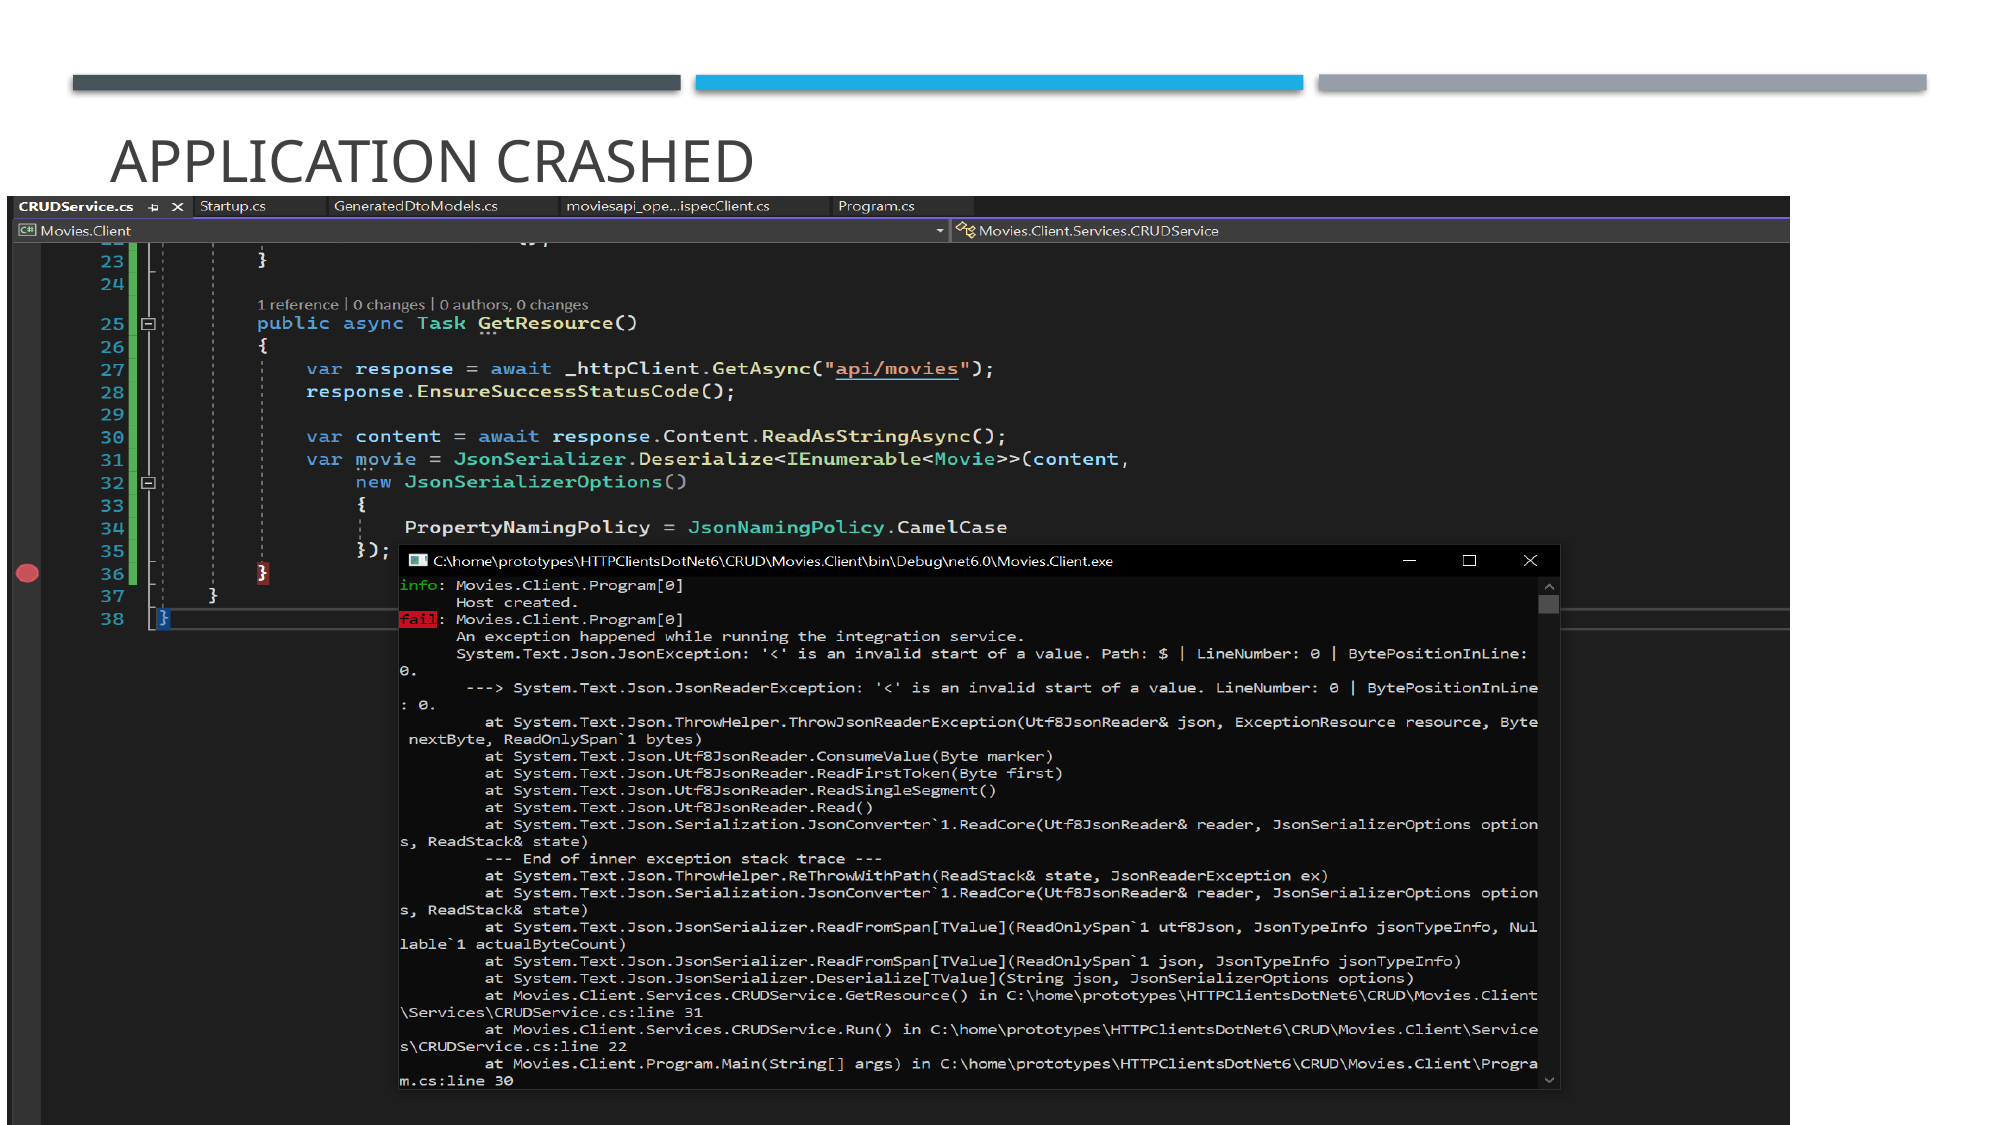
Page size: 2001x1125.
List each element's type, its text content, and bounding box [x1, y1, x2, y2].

title Application crashed [95, 115, 1905, 203]
picture [6, 195, 1790, 1125]
